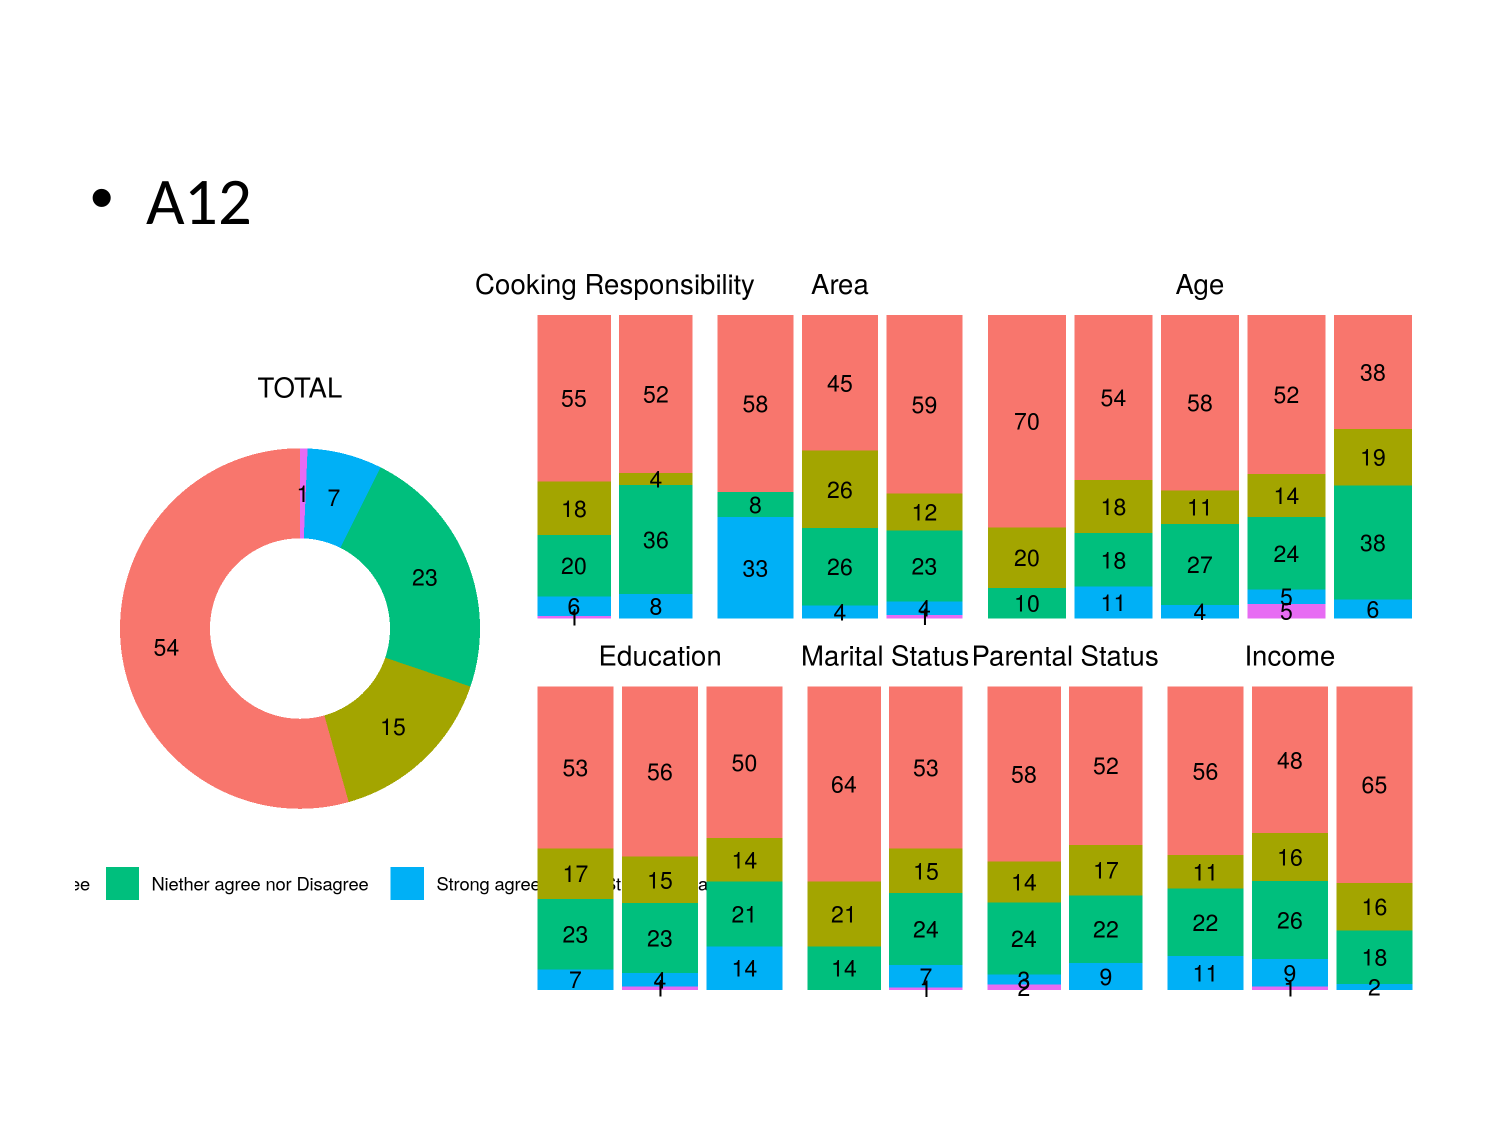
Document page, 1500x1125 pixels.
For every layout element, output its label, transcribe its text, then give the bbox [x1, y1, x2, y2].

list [74, 262, 1426, 1006]
list A12 [75, 149, 675, 260]
